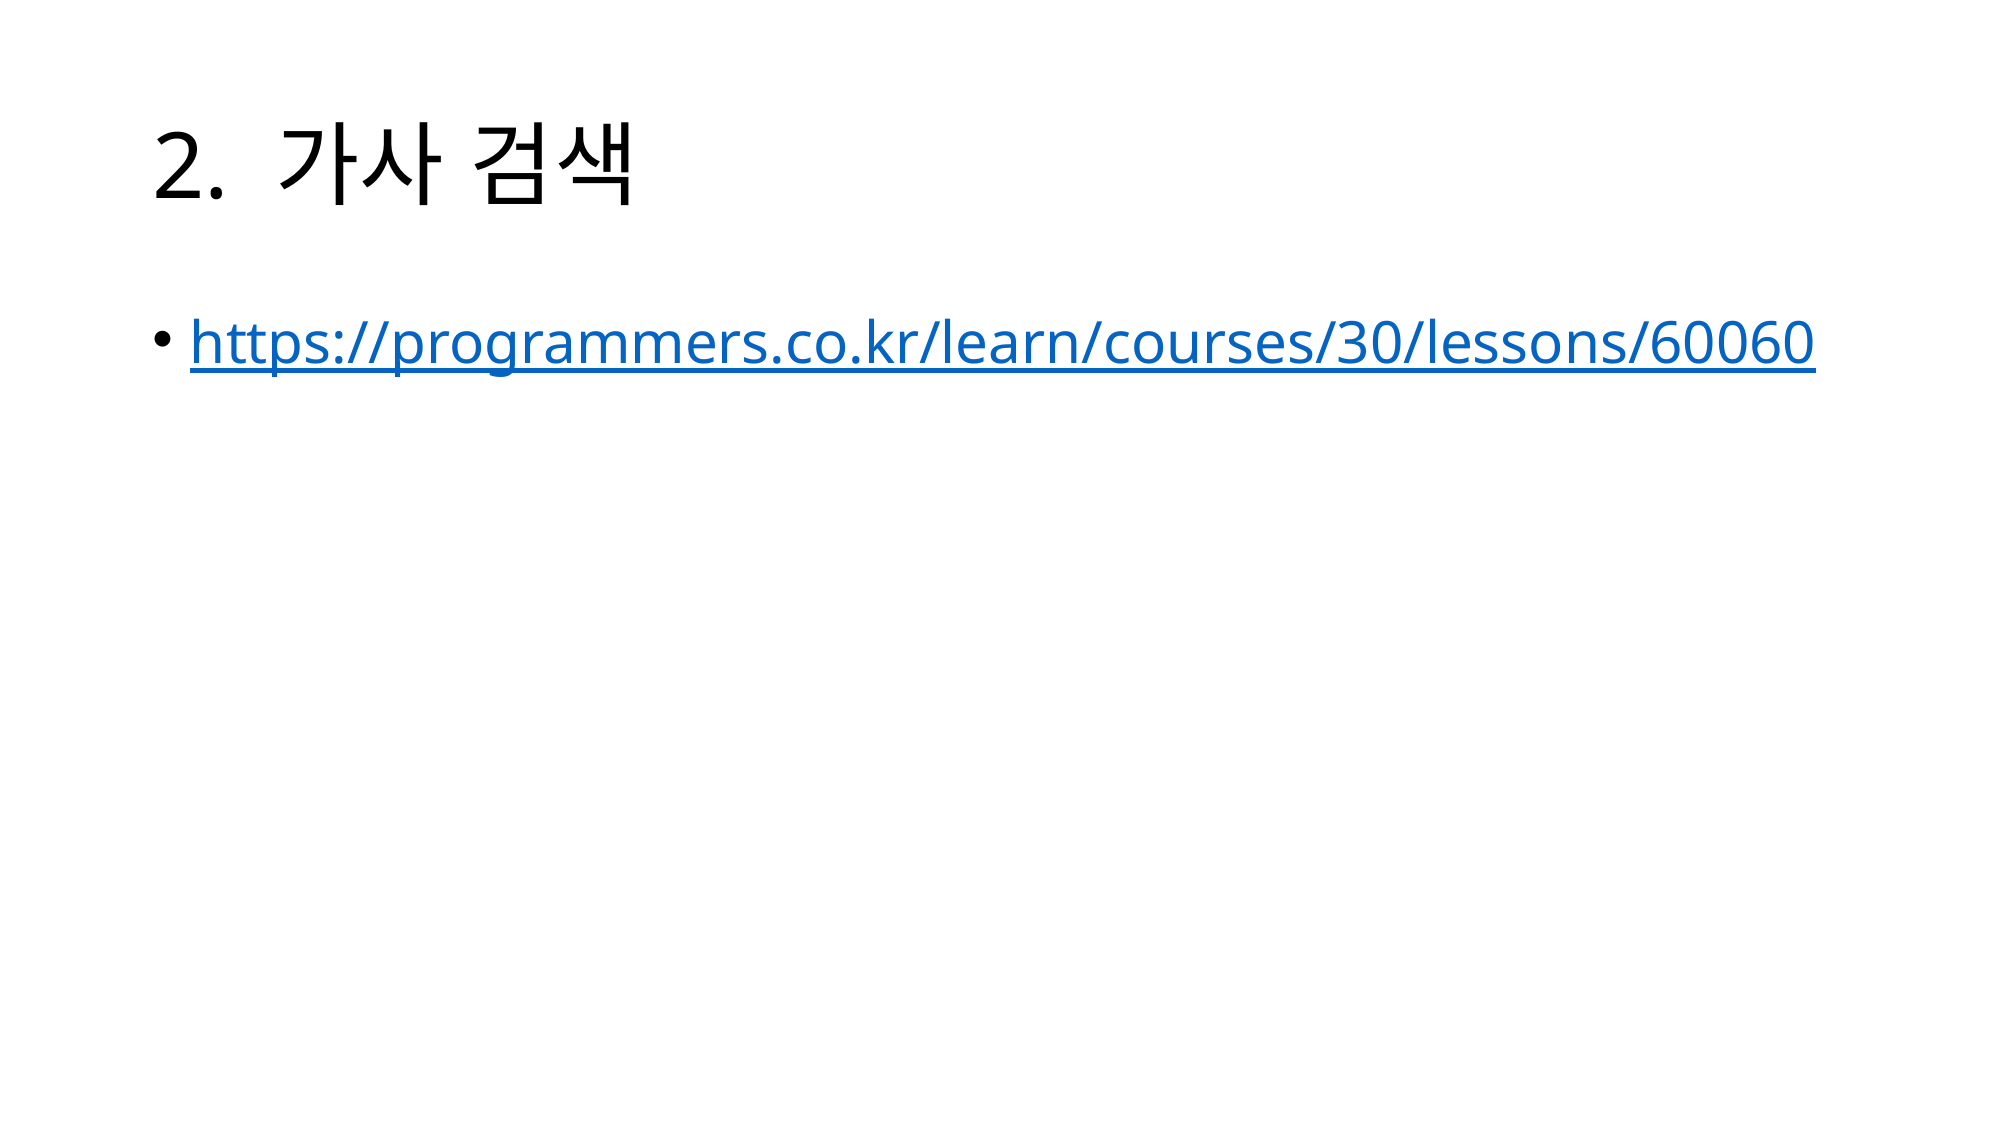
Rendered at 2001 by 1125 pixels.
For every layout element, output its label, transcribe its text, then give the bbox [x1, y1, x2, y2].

title 2. 가사 검색 [137, 59, 1863, 278]
list https://programmers.co.kr/learn/courses/30/lessons/60060 [137, 299, 1863, 1014]
